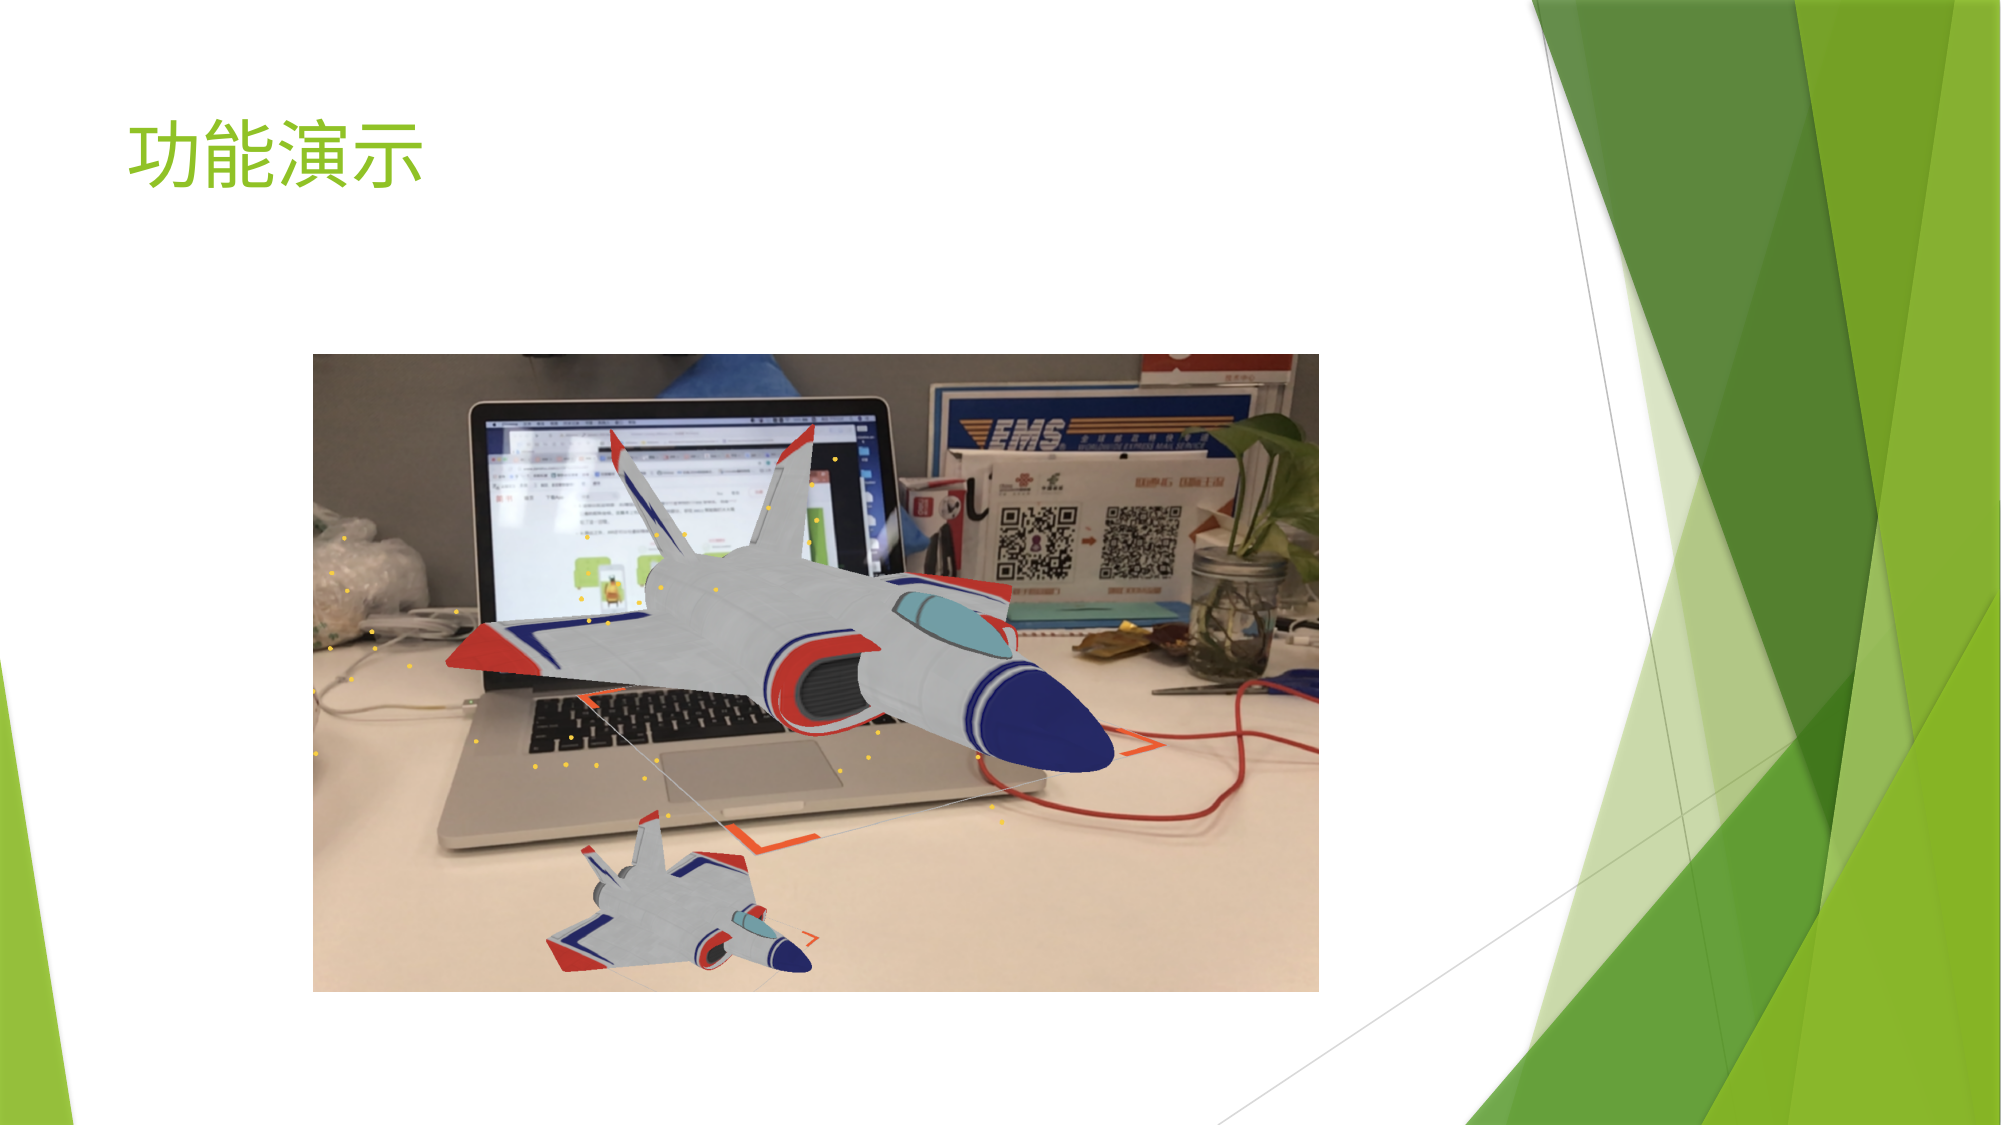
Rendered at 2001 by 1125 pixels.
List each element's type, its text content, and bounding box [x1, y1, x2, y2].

title 功能演示 [111, 99, 1522, 317]
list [313, 353, 1320, 992]
